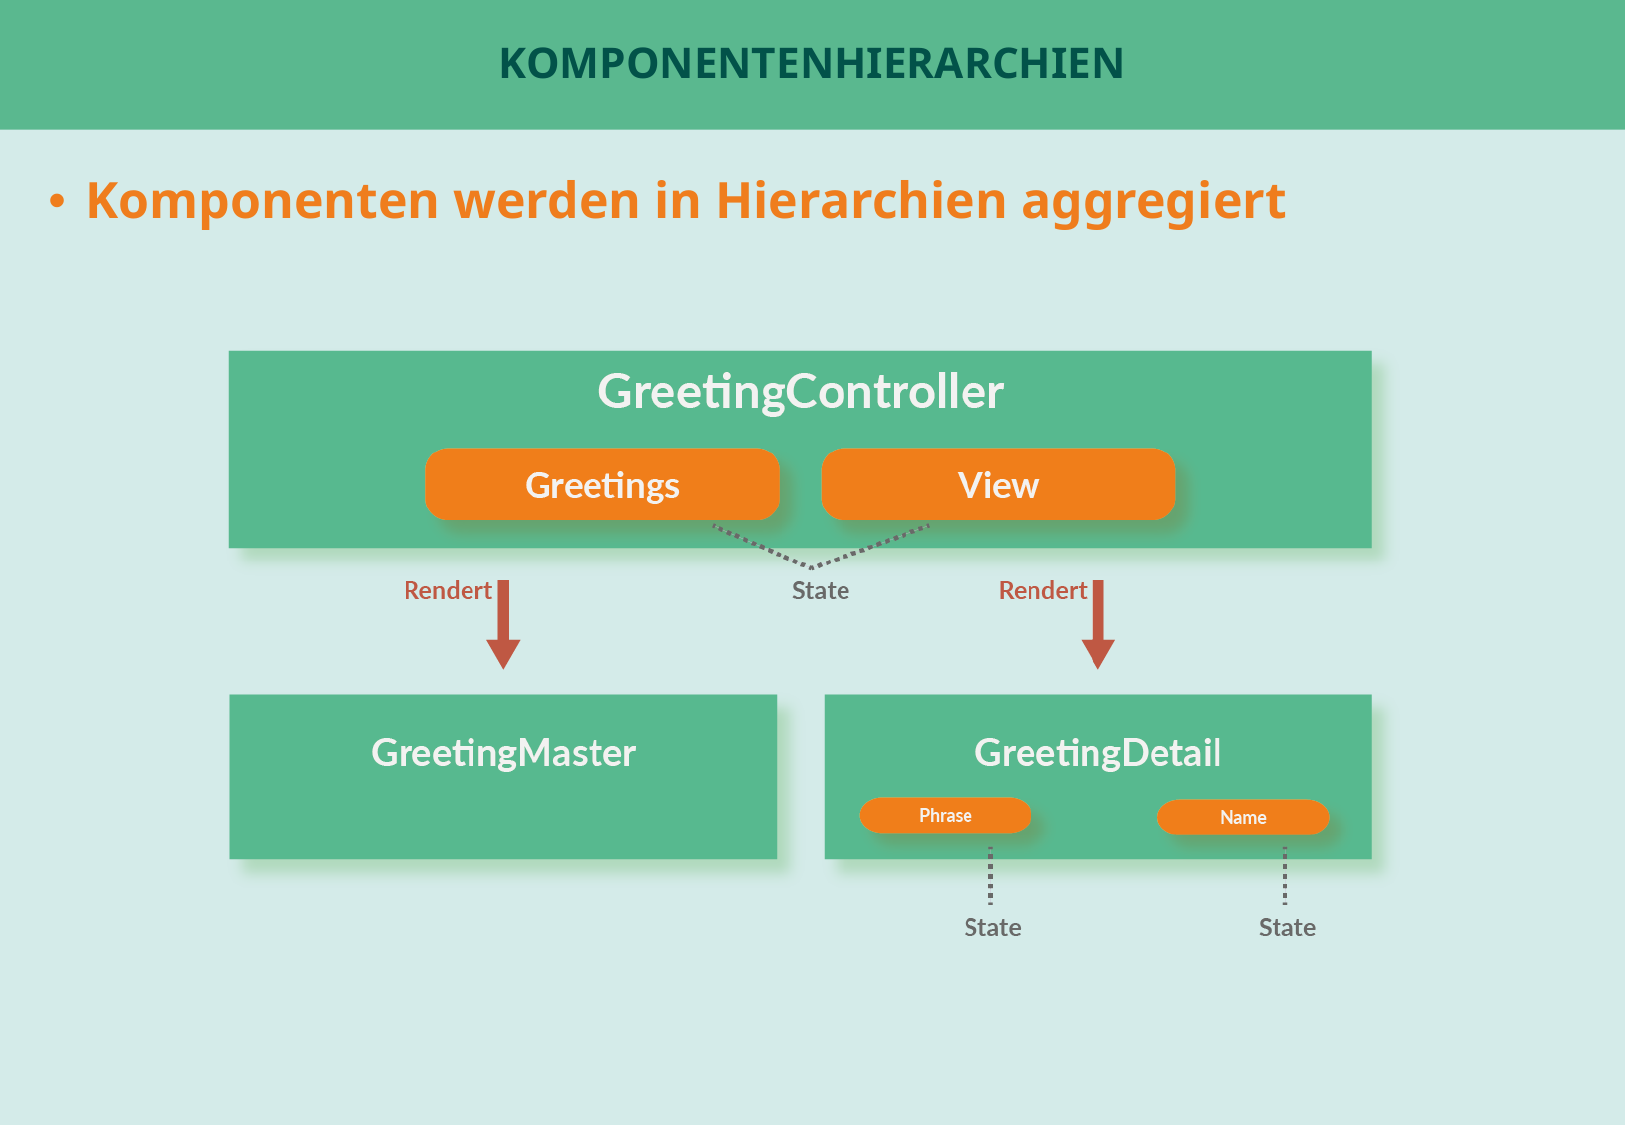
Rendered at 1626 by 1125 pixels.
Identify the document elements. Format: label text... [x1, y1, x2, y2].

title Komponentenhierarchien [0, 0, 1625, 130]
picture [222, 344, 1403, 944]
list Komponenten werden in Hierarchien aggregiert [33, 168, 1592, 1043]
